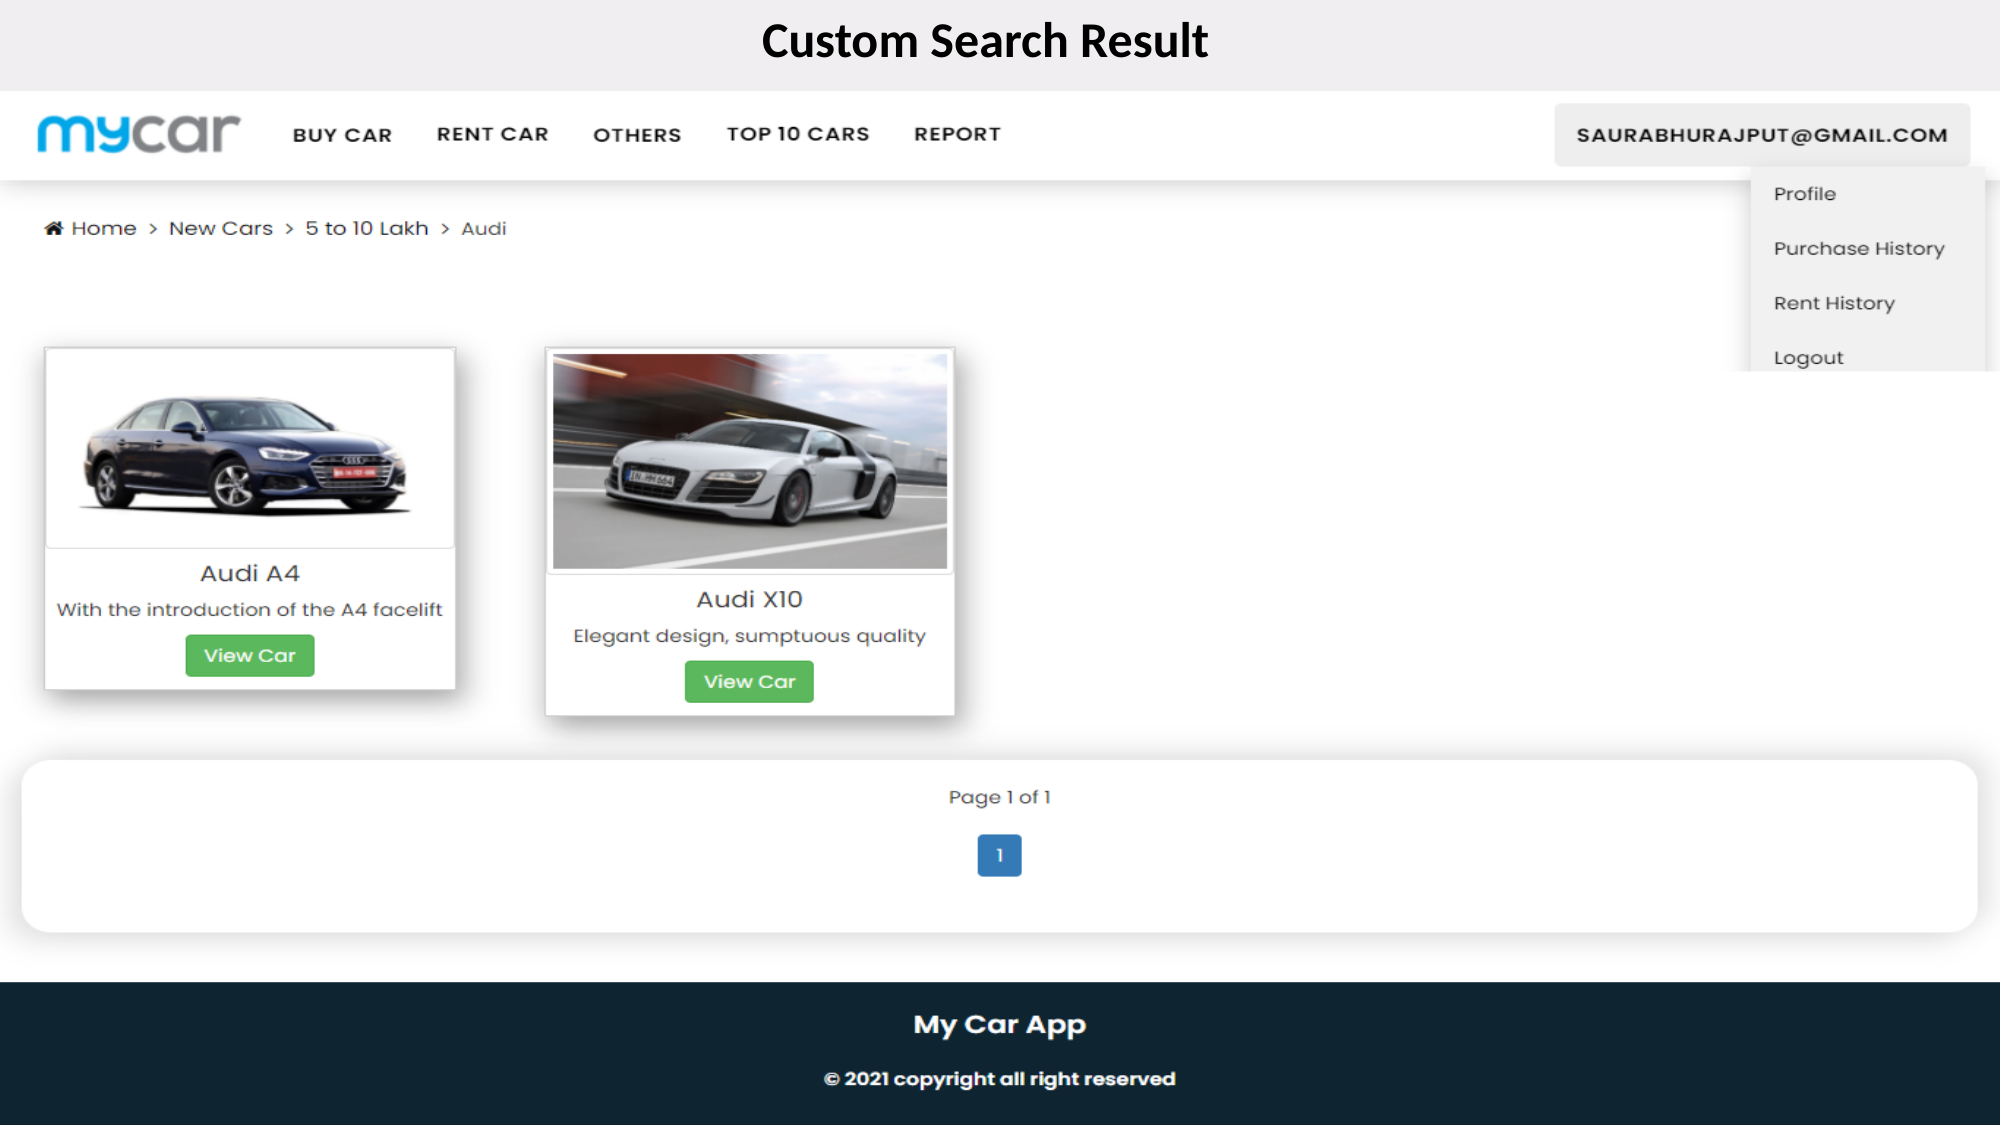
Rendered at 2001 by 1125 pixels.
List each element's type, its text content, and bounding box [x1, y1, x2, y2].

picture [0, 91, 2000, 1125]
text_box Custom Search Result [747, 0, 1274, 75]
